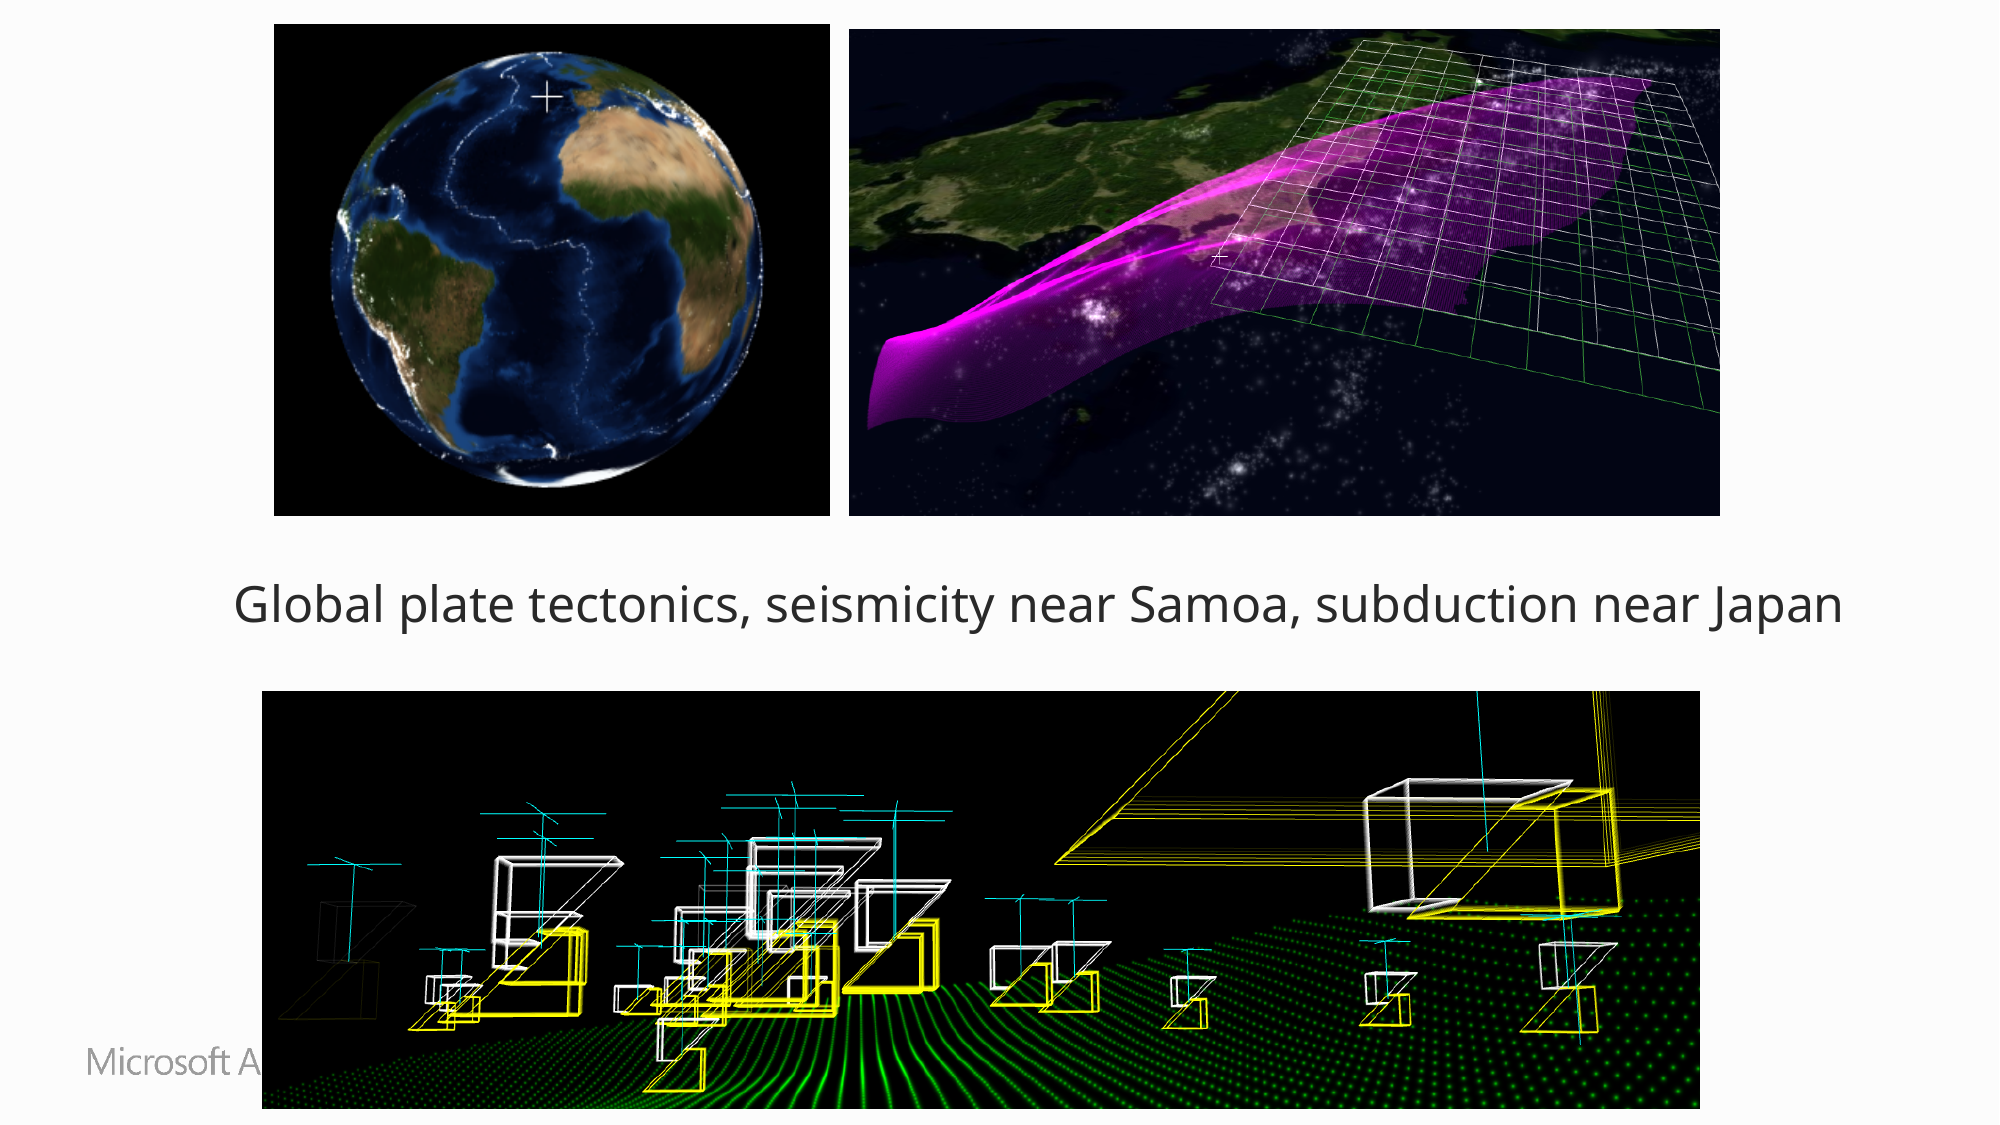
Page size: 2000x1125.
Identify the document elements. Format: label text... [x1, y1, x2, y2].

picture [261, 690, 1700, 1110]
picture [274, 24, 830, 516]
picture [849, 29, 1721, 516]
text_box Global plate tectonics, seismicity near Samoa, subduction near Japan [218, 565, 1861, 641]
